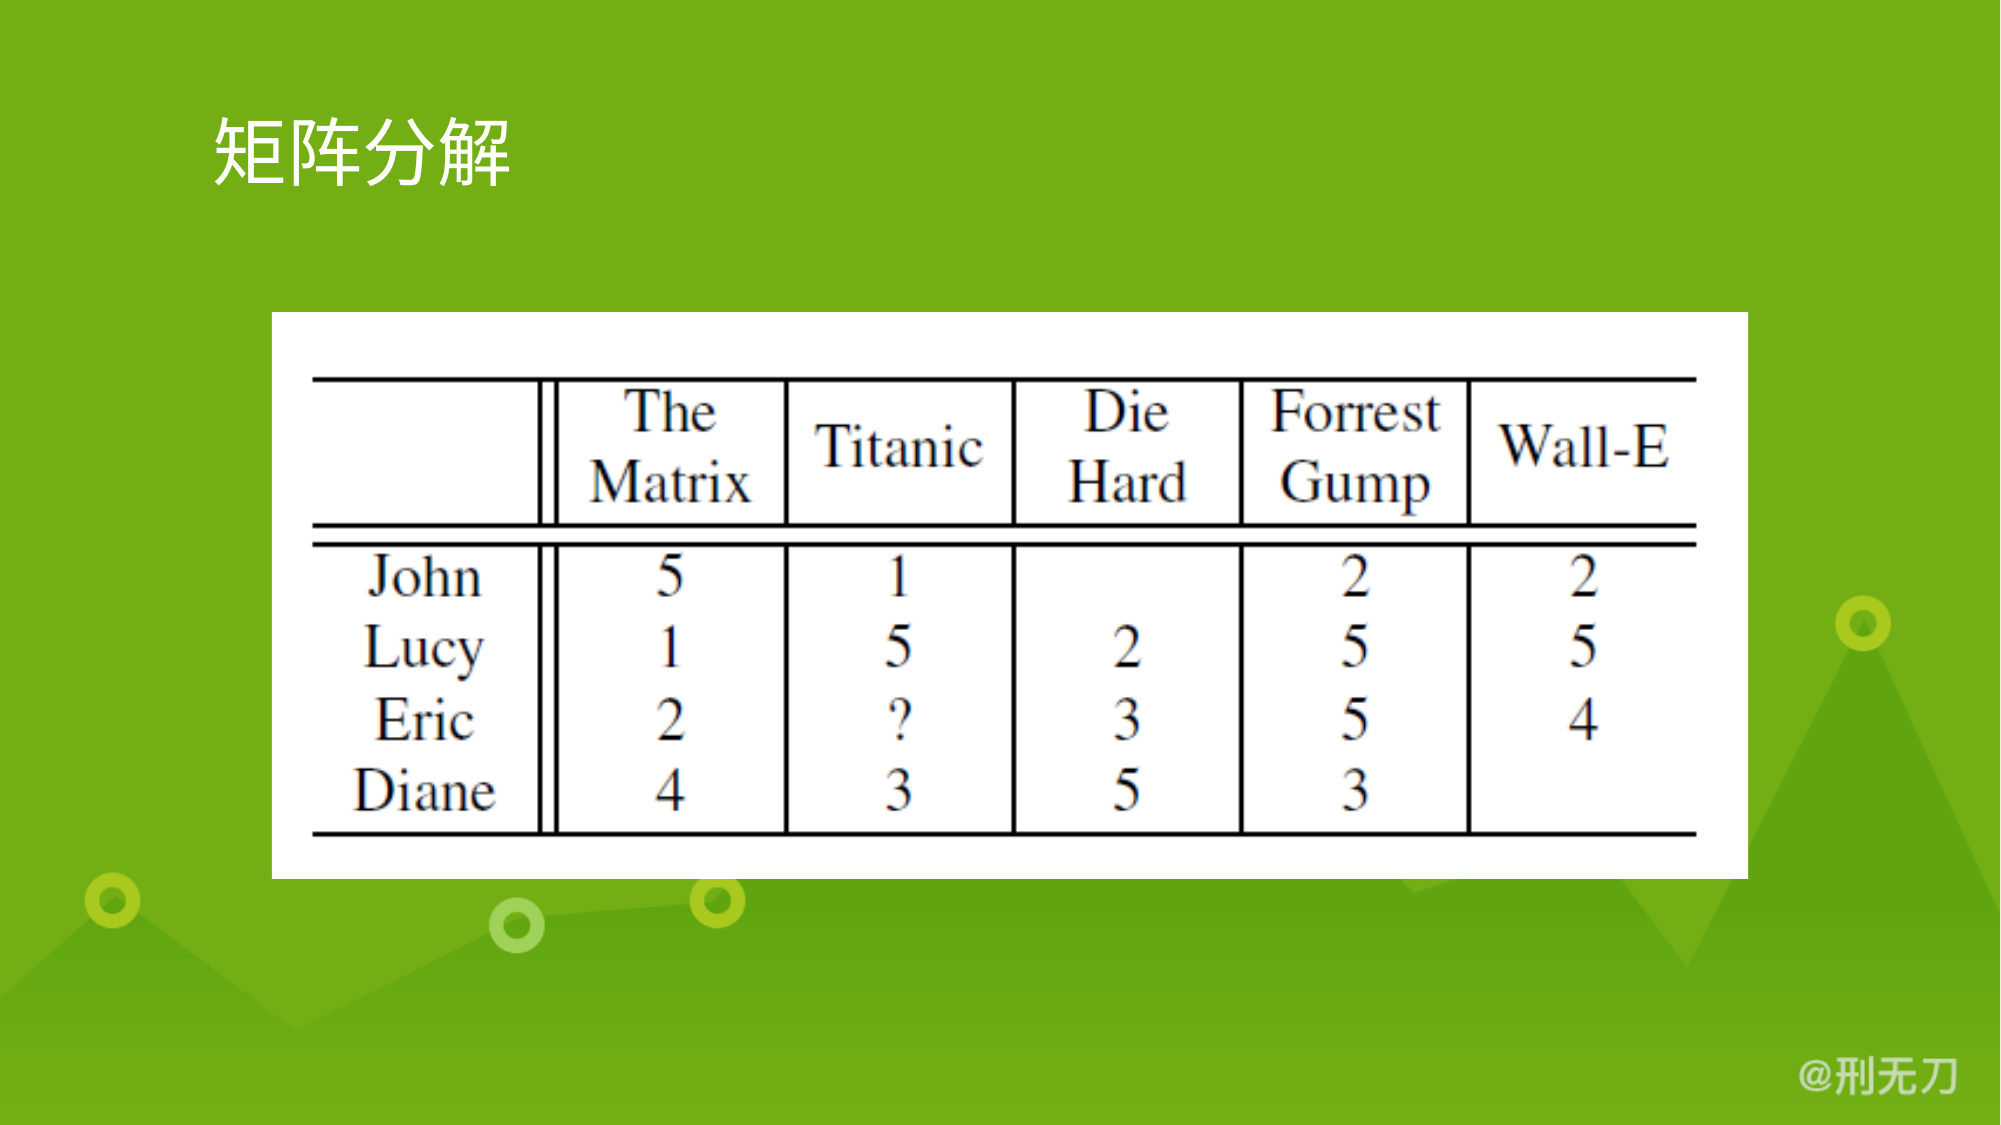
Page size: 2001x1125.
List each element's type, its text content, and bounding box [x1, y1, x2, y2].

title 矩阵分解 [197, 0, 1823, 313]
picture [0, 0, 2001, 1125]
